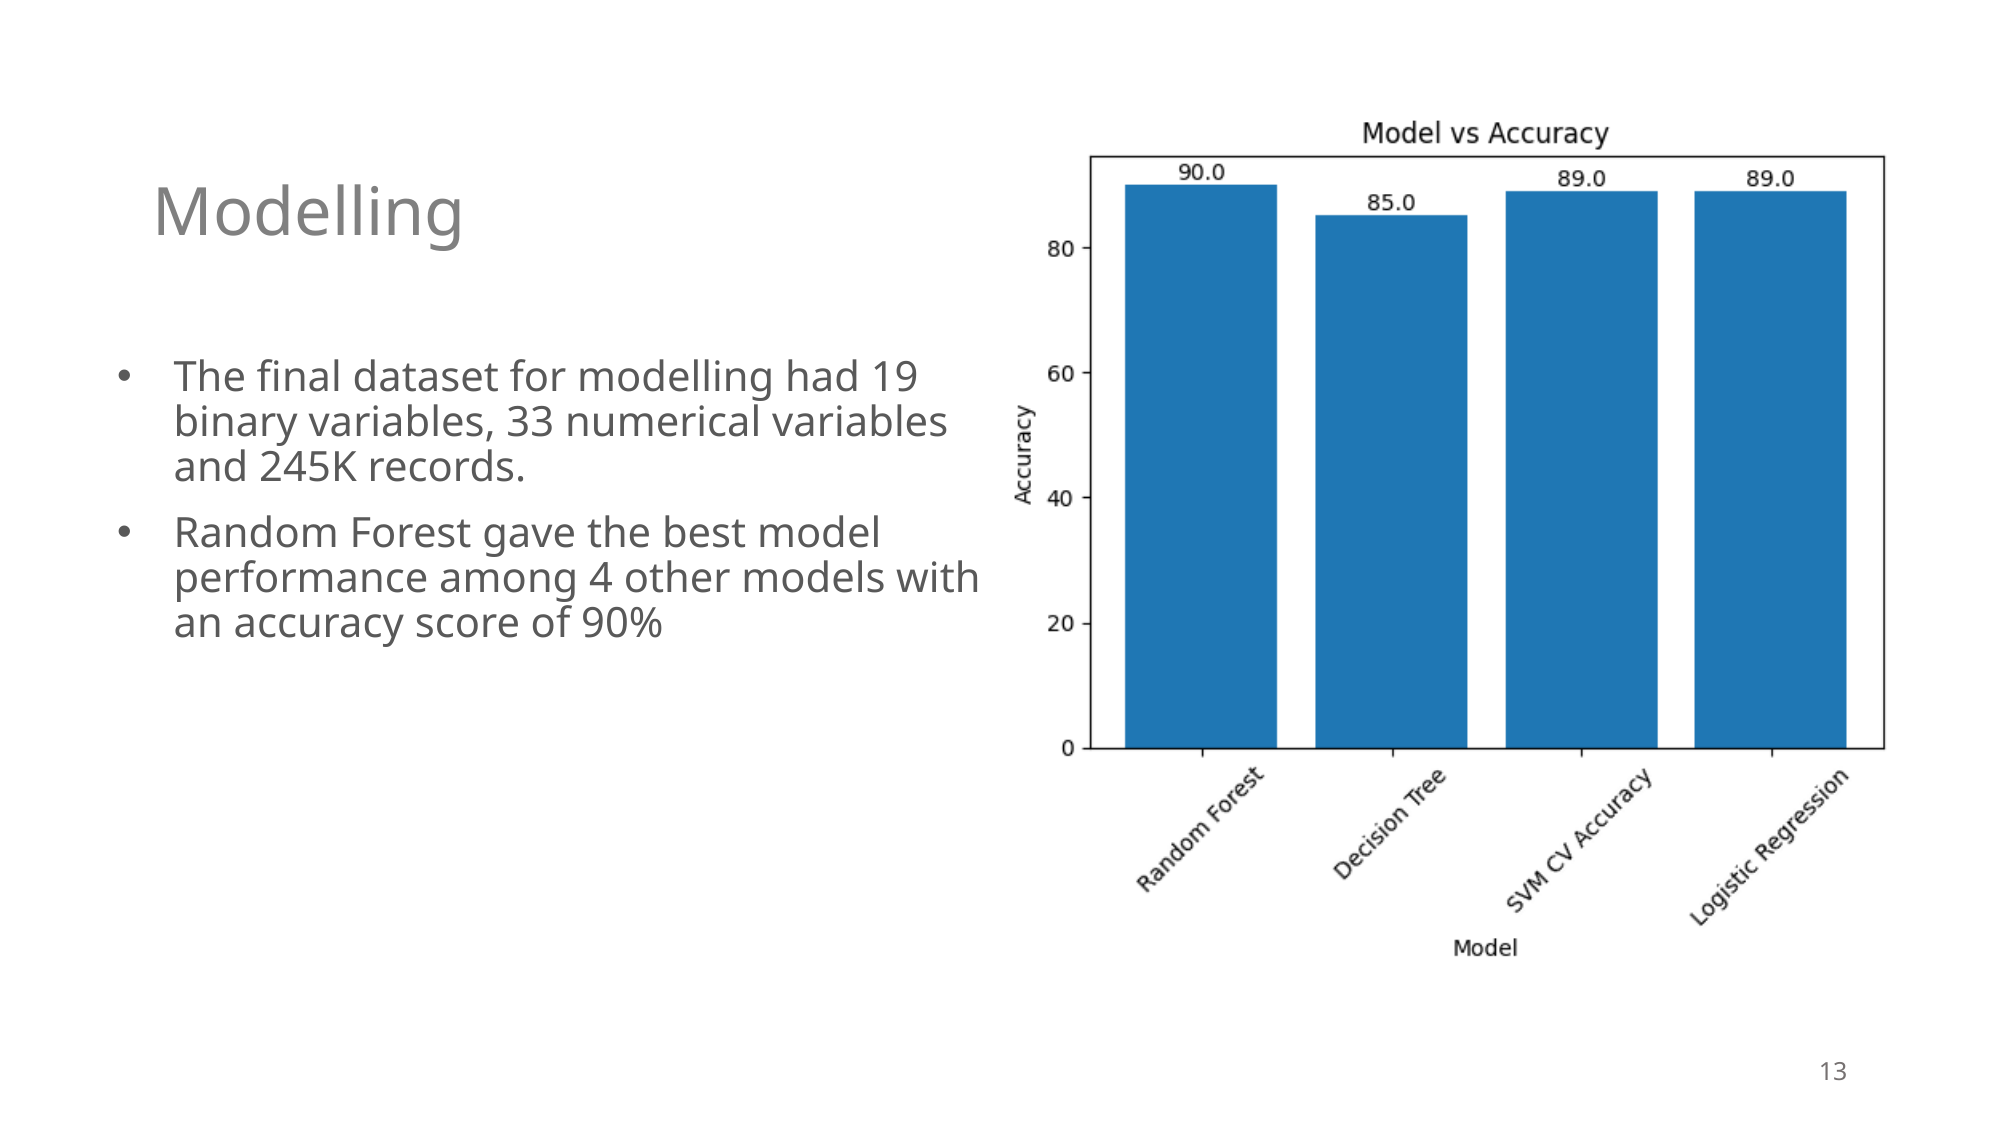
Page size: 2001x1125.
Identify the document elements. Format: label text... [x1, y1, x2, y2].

list The final dataset for modelling had 19 binary variables, 33 numerical variables and 245K records. Random Forest gave the best model performance among 4 other models with an accuracy score of 90% [102, 286, 1000, 994]
title Modelling [137, 75, 783, 286]
slide_number 13 [1412, 1042, 1863, 1103]
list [999, 105, 1898, 977]
